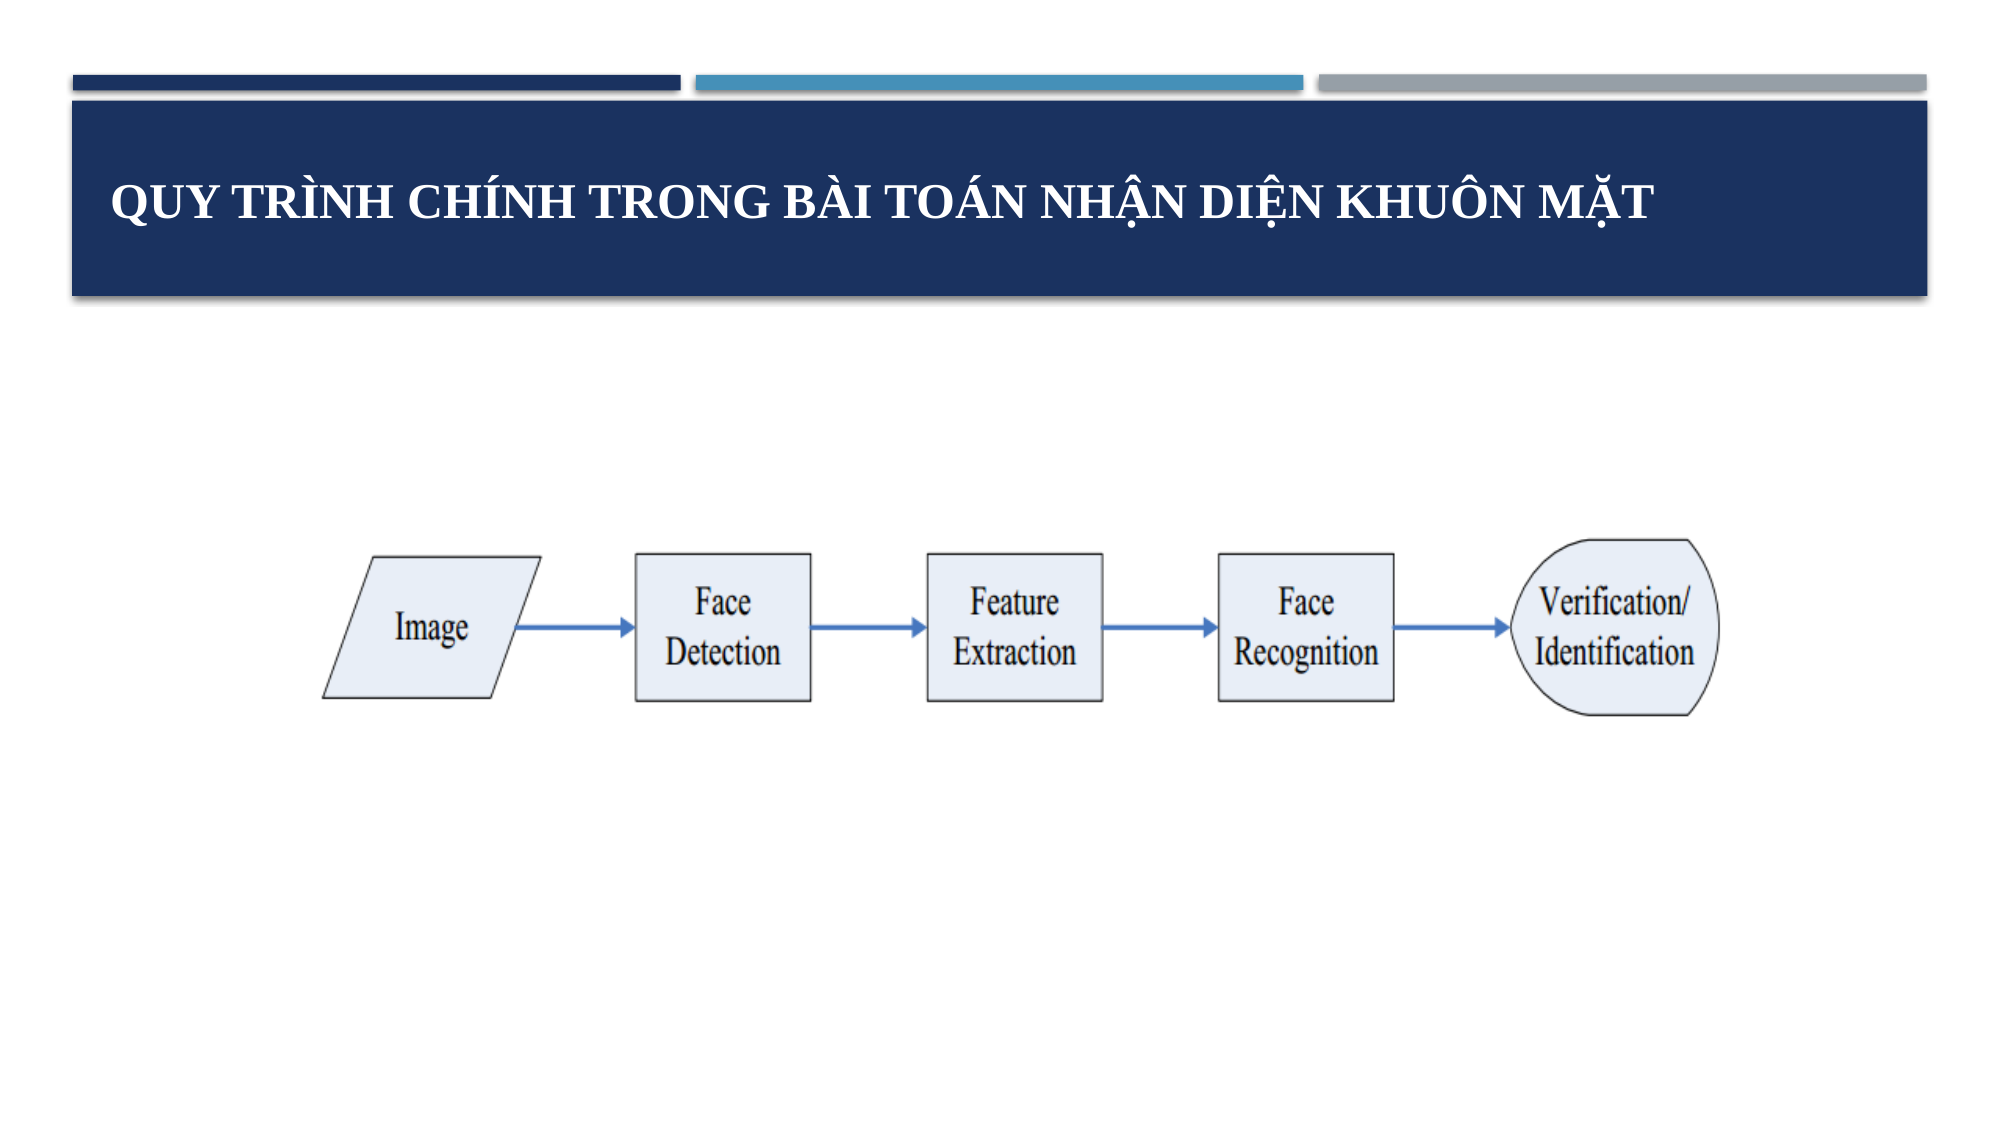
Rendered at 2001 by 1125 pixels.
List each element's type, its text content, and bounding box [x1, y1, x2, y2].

title quy trình chính trong bài toán nhận diện khuôn mặt [95, 115, 1905, 282]
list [233, 512, 1767, 730]
